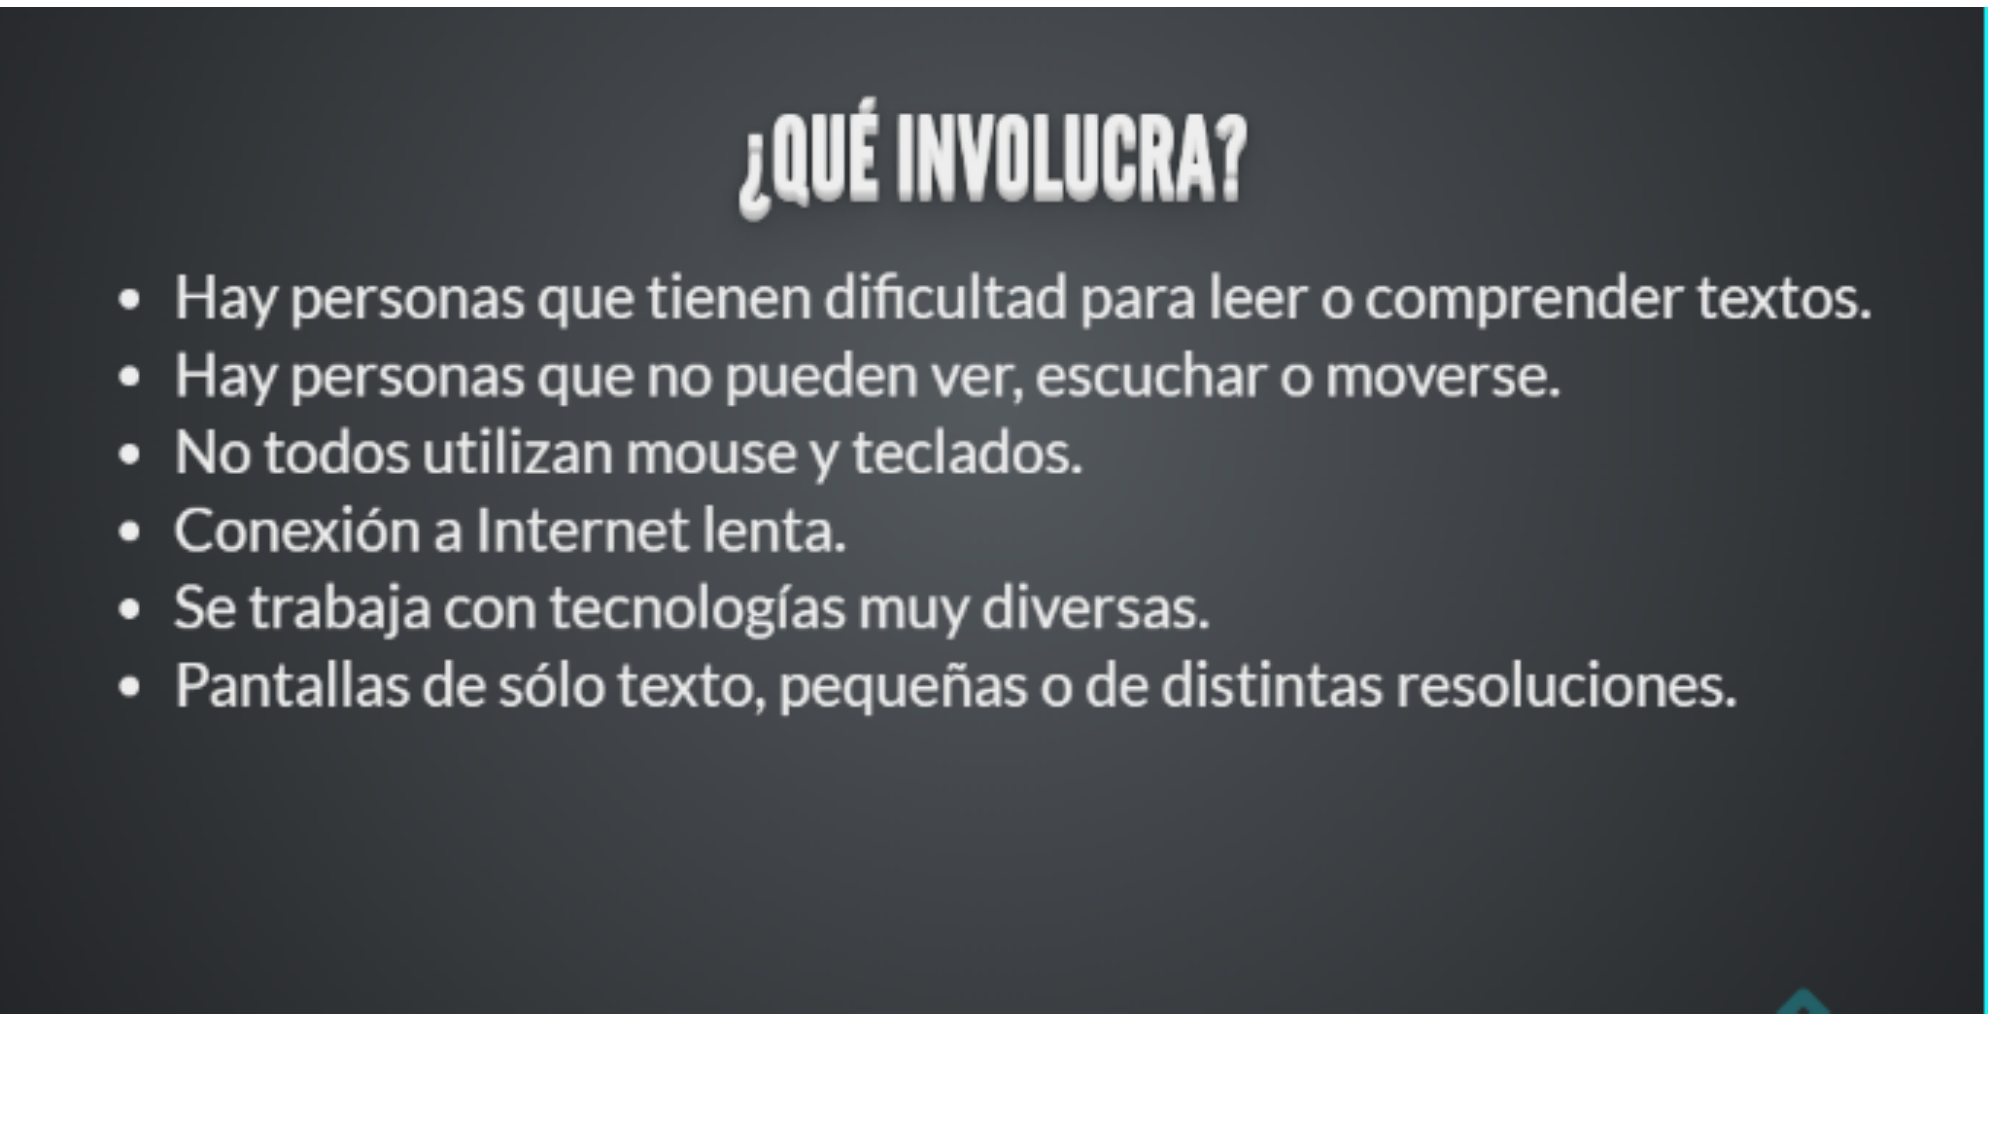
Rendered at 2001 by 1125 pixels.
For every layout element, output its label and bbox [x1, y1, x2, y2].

picture [0, 7, 1988, 1014]
